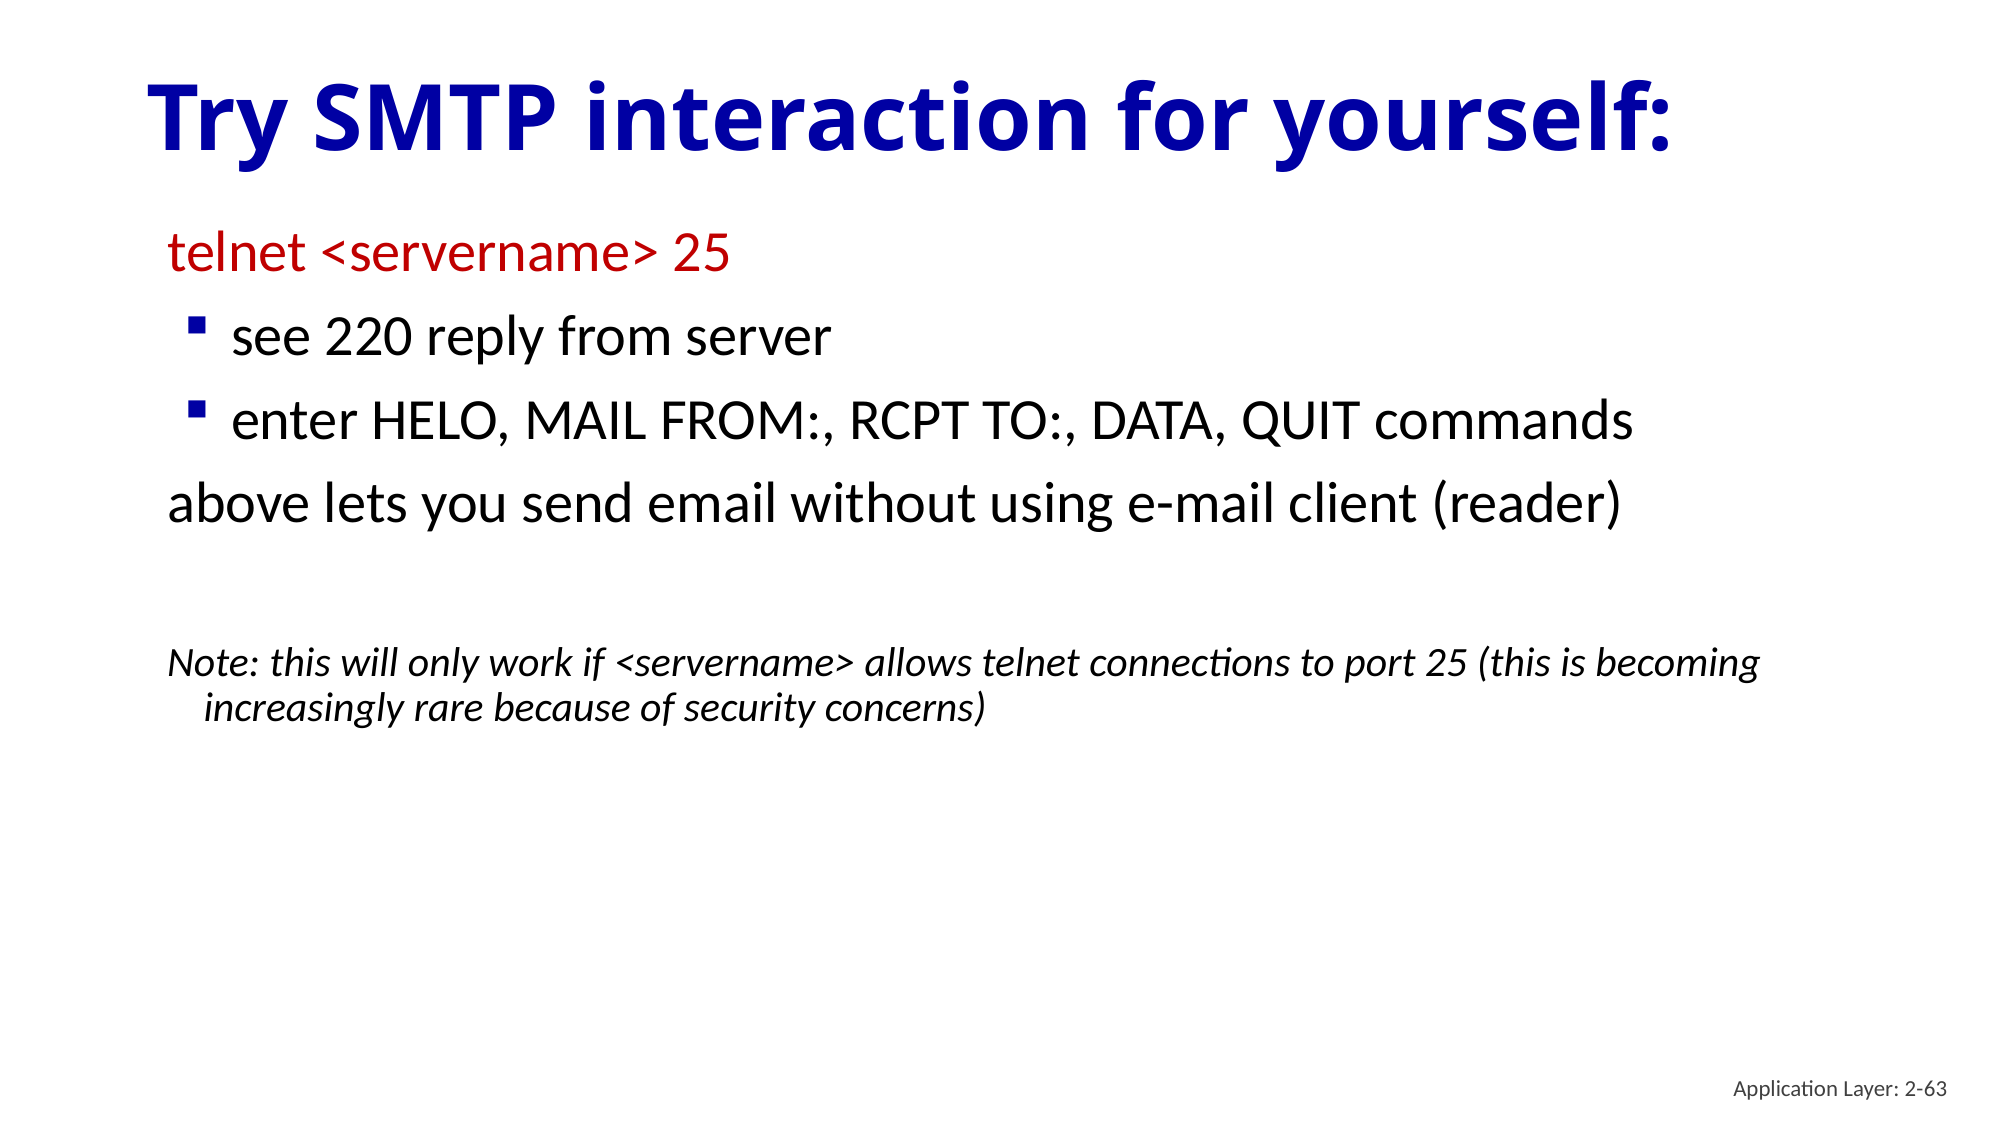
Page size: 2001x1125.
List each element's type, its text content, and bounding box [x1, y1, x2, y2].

title Try SMTP interaction for yourself: [131, 47, 1856, 195]
slide_number Application Layer: 2-63 [1512, 1056, 1963, 1117]
text_box telnet <servername> 25 see 220 reply from server enter HELO, MAIL FROM:, RCPT TO:, DATA, QUIT commands above lets you send email without using e-mail client (reader) Note: this will only work if <servername> allows telnet connections to port 25 (this is becoming increasingly rare because of security concerns) [131, 213, 1798, 977]
